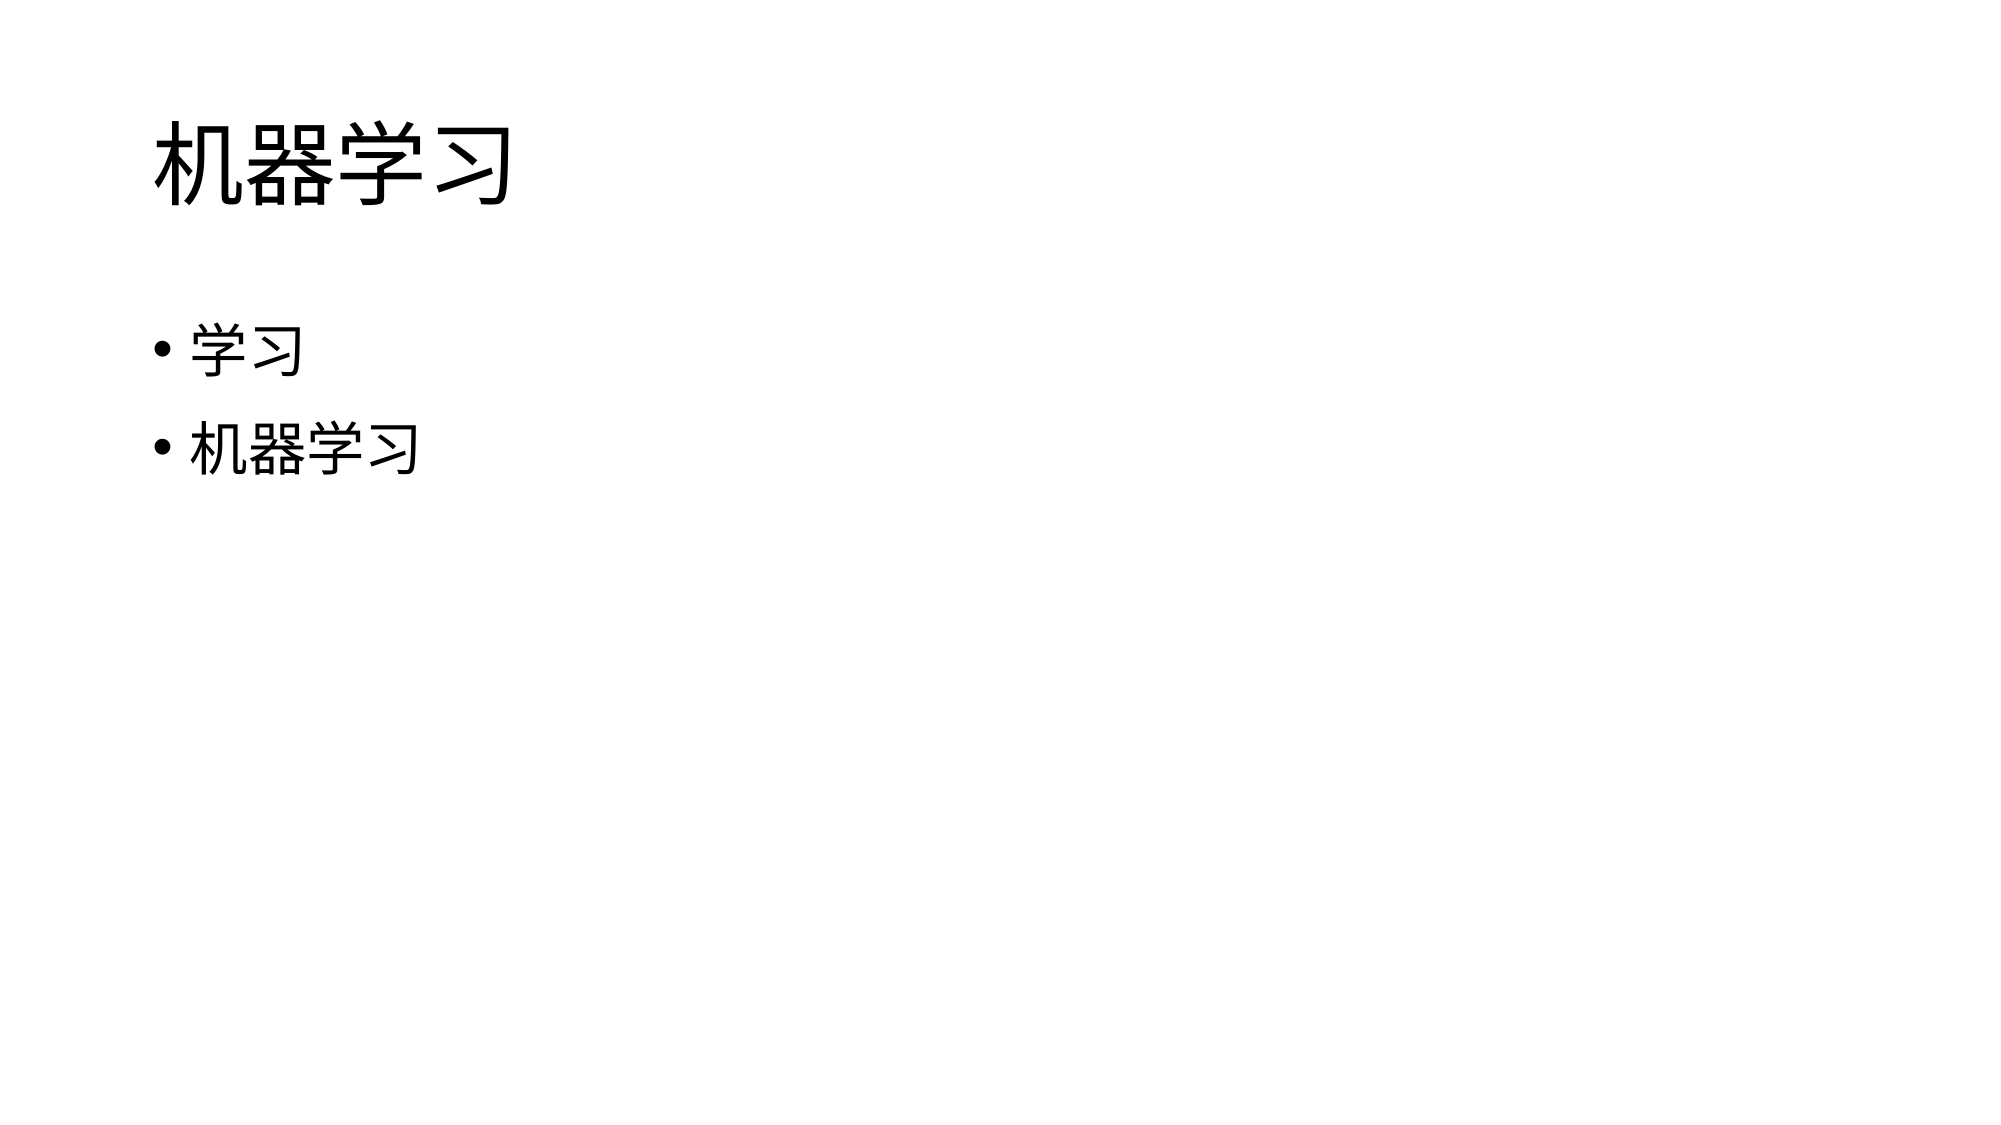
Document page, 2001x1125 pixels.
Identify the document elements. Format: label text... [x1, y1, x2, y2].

title 机器学习 [137, 59, 1863, 278]
list 学习 机器学习 [137, 299, 1863, 1014]
